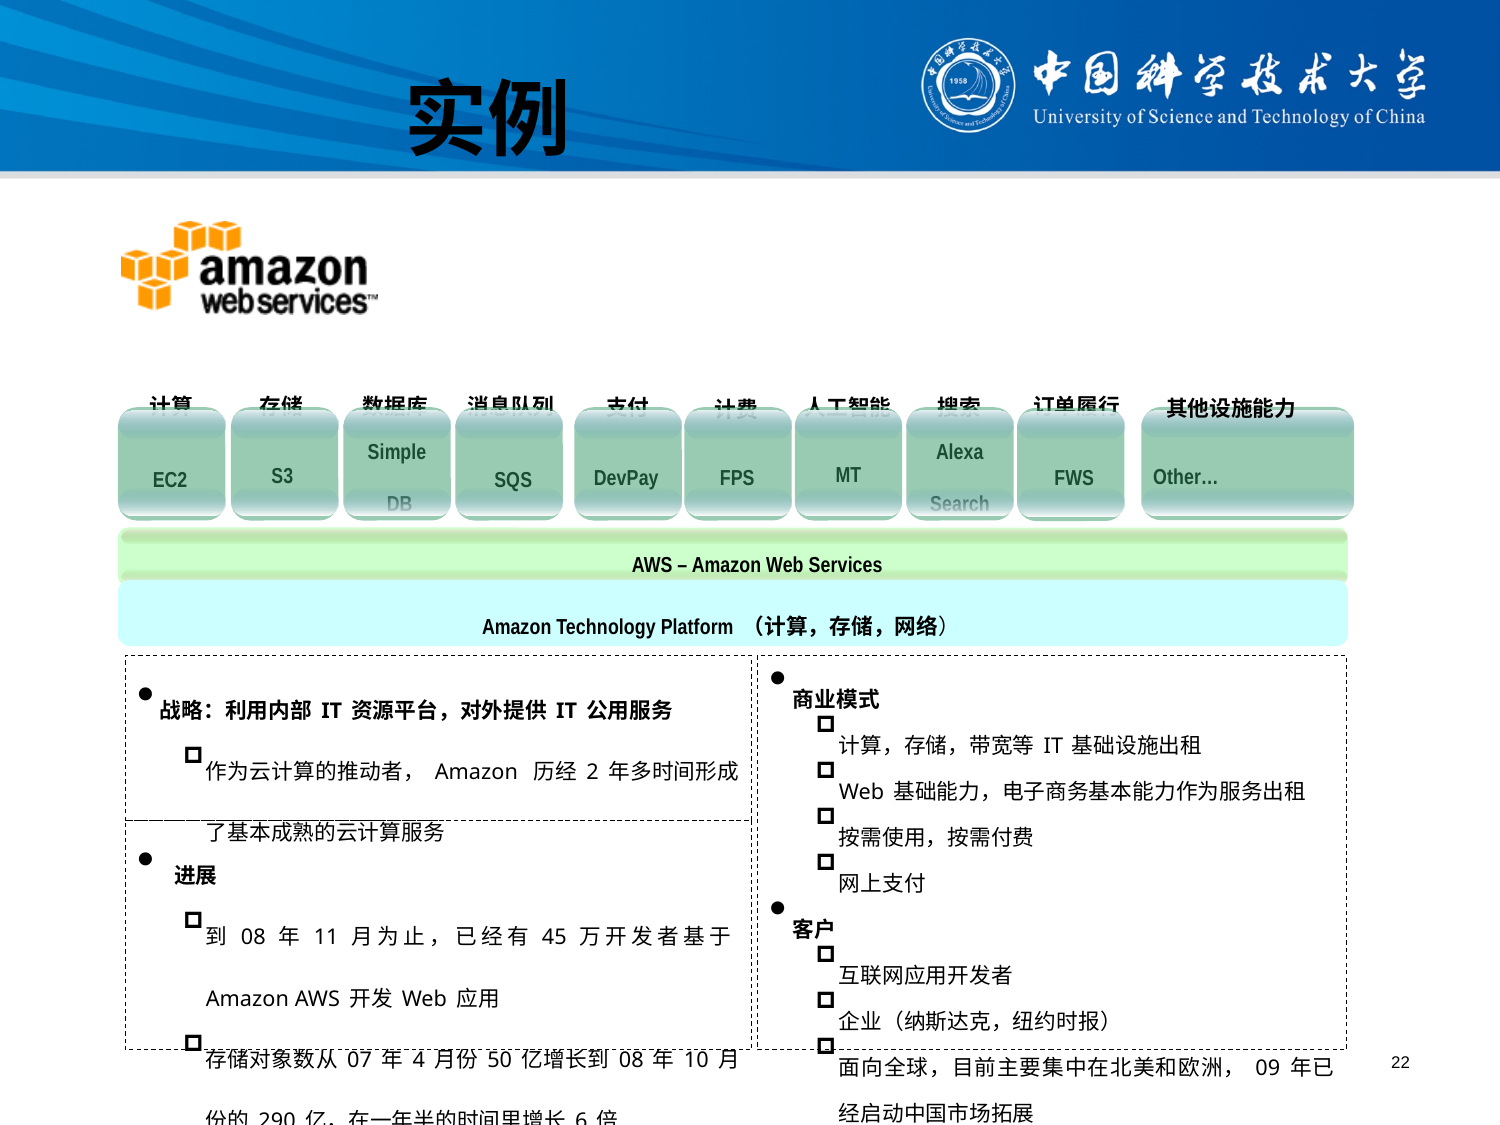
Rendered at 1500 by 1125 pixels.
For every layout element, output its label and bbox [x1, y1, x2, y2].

text_box [906, 410, 1014, 516]
text_box [343, 410, 451, 516]
text_box [794, 410, 902, 516]
text_box [684, 410, 792, 516]
picture [0, 0, 1500, 1125]
text_box [574, 410, 682, 516]
text_box [118, 410, 225, 516]
text_box [1017, 411, 1125, 517]
text_box [455, 410, 563, 516]
text_box [231, 410, 338, 516]
text_box [1141, 406, 1355, 521]
